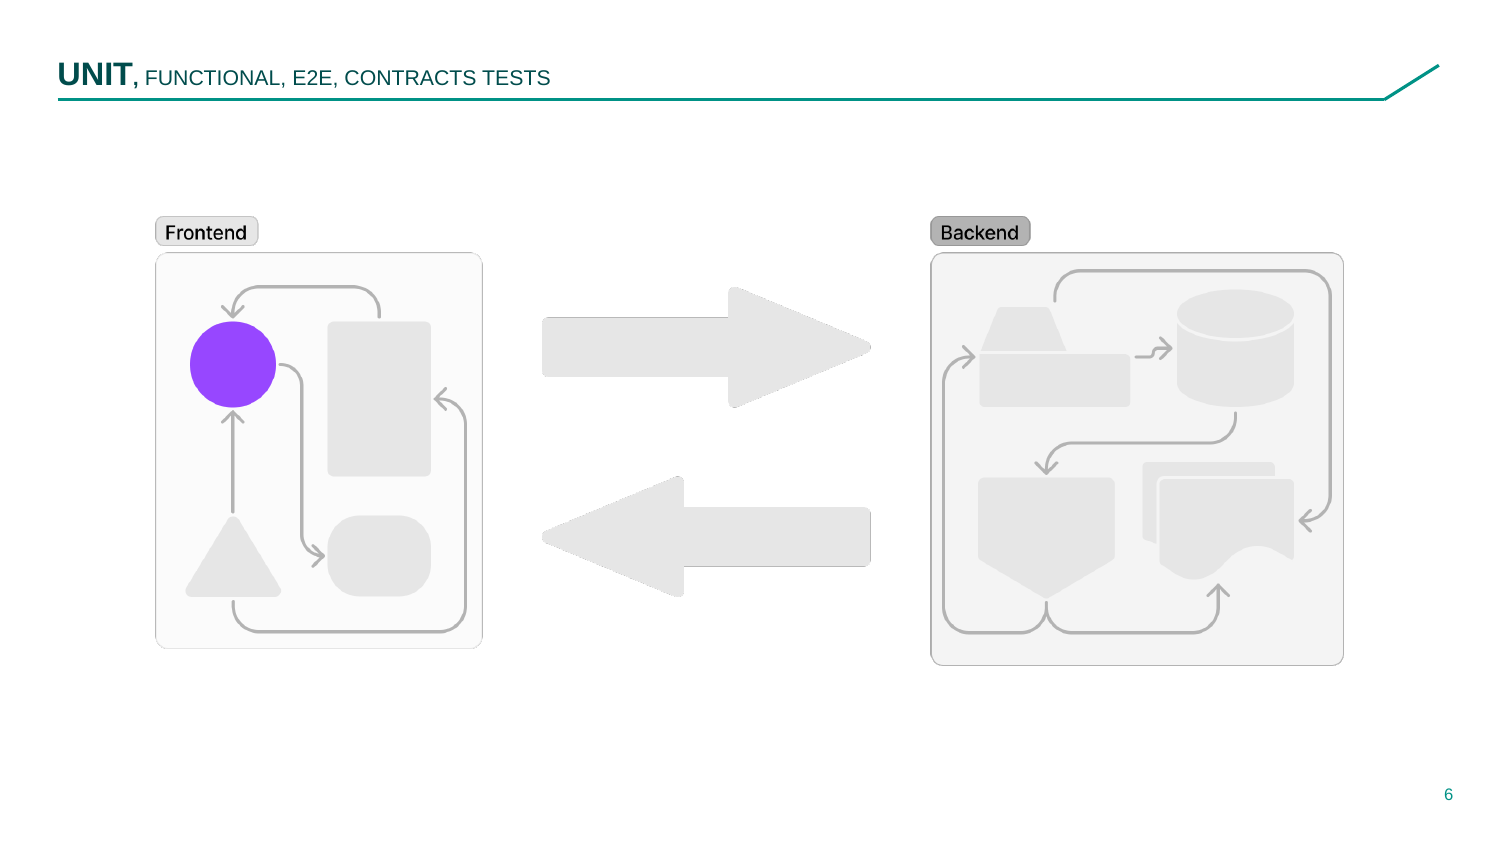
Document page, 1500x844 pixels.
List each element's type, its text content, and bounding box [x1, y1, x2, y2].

picture [111, 209, 1387, 709]
list Unit, functional, e2e, contracts tests [57, 57, 1442, 93]
